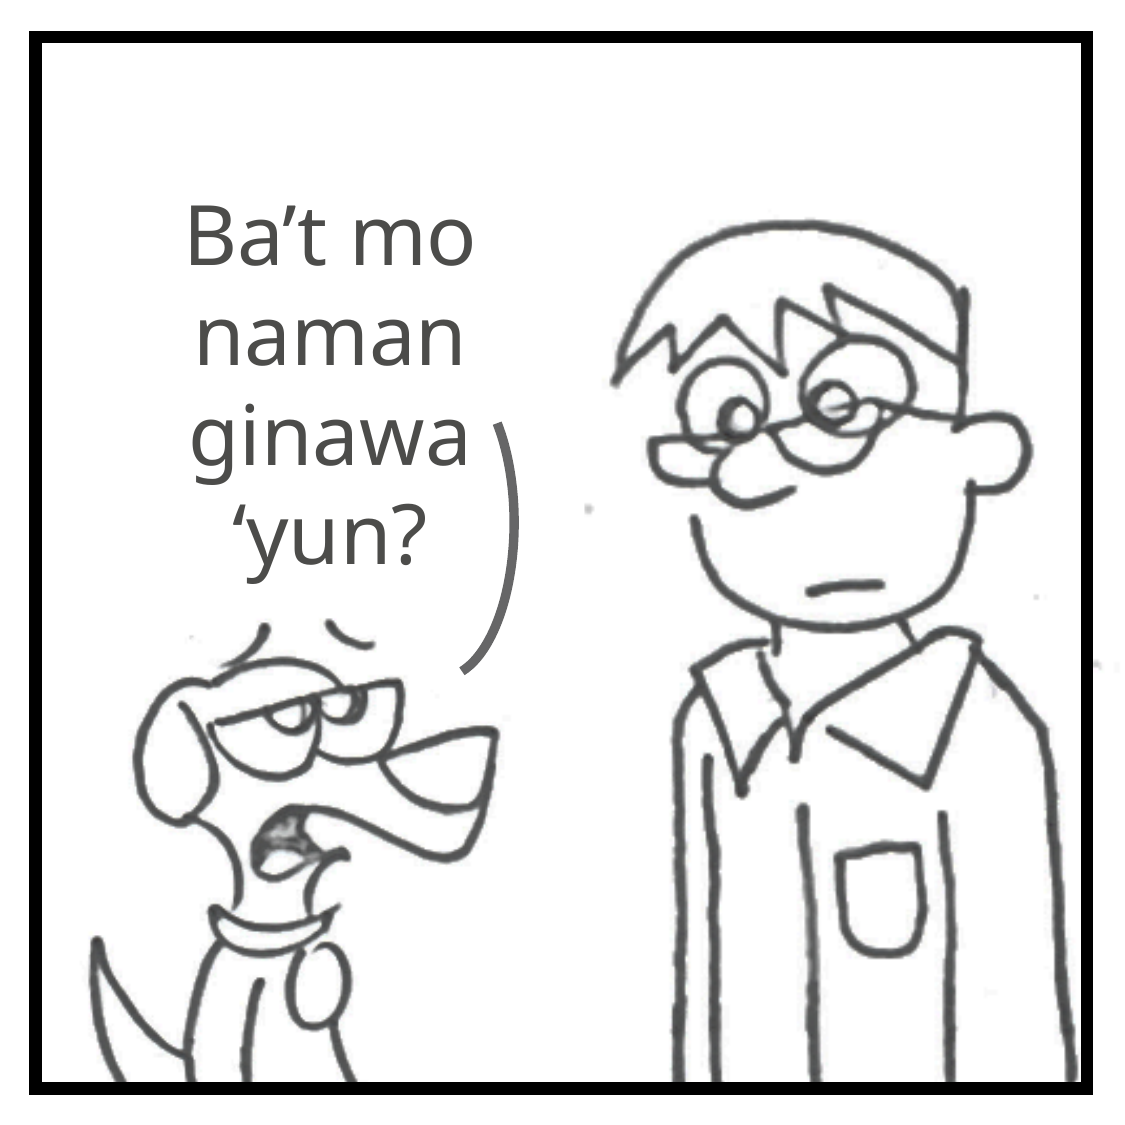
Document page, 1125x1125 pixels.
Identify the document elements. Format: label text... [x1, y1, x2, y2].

picture [51, 576, 533, 1089]
text_box Ba’t mo naman ginawa ‘yun? [76, 174, 585, 590]
picture [584, 206, 1125, 1089]
text_box [34, 36, 1088, 1089]
